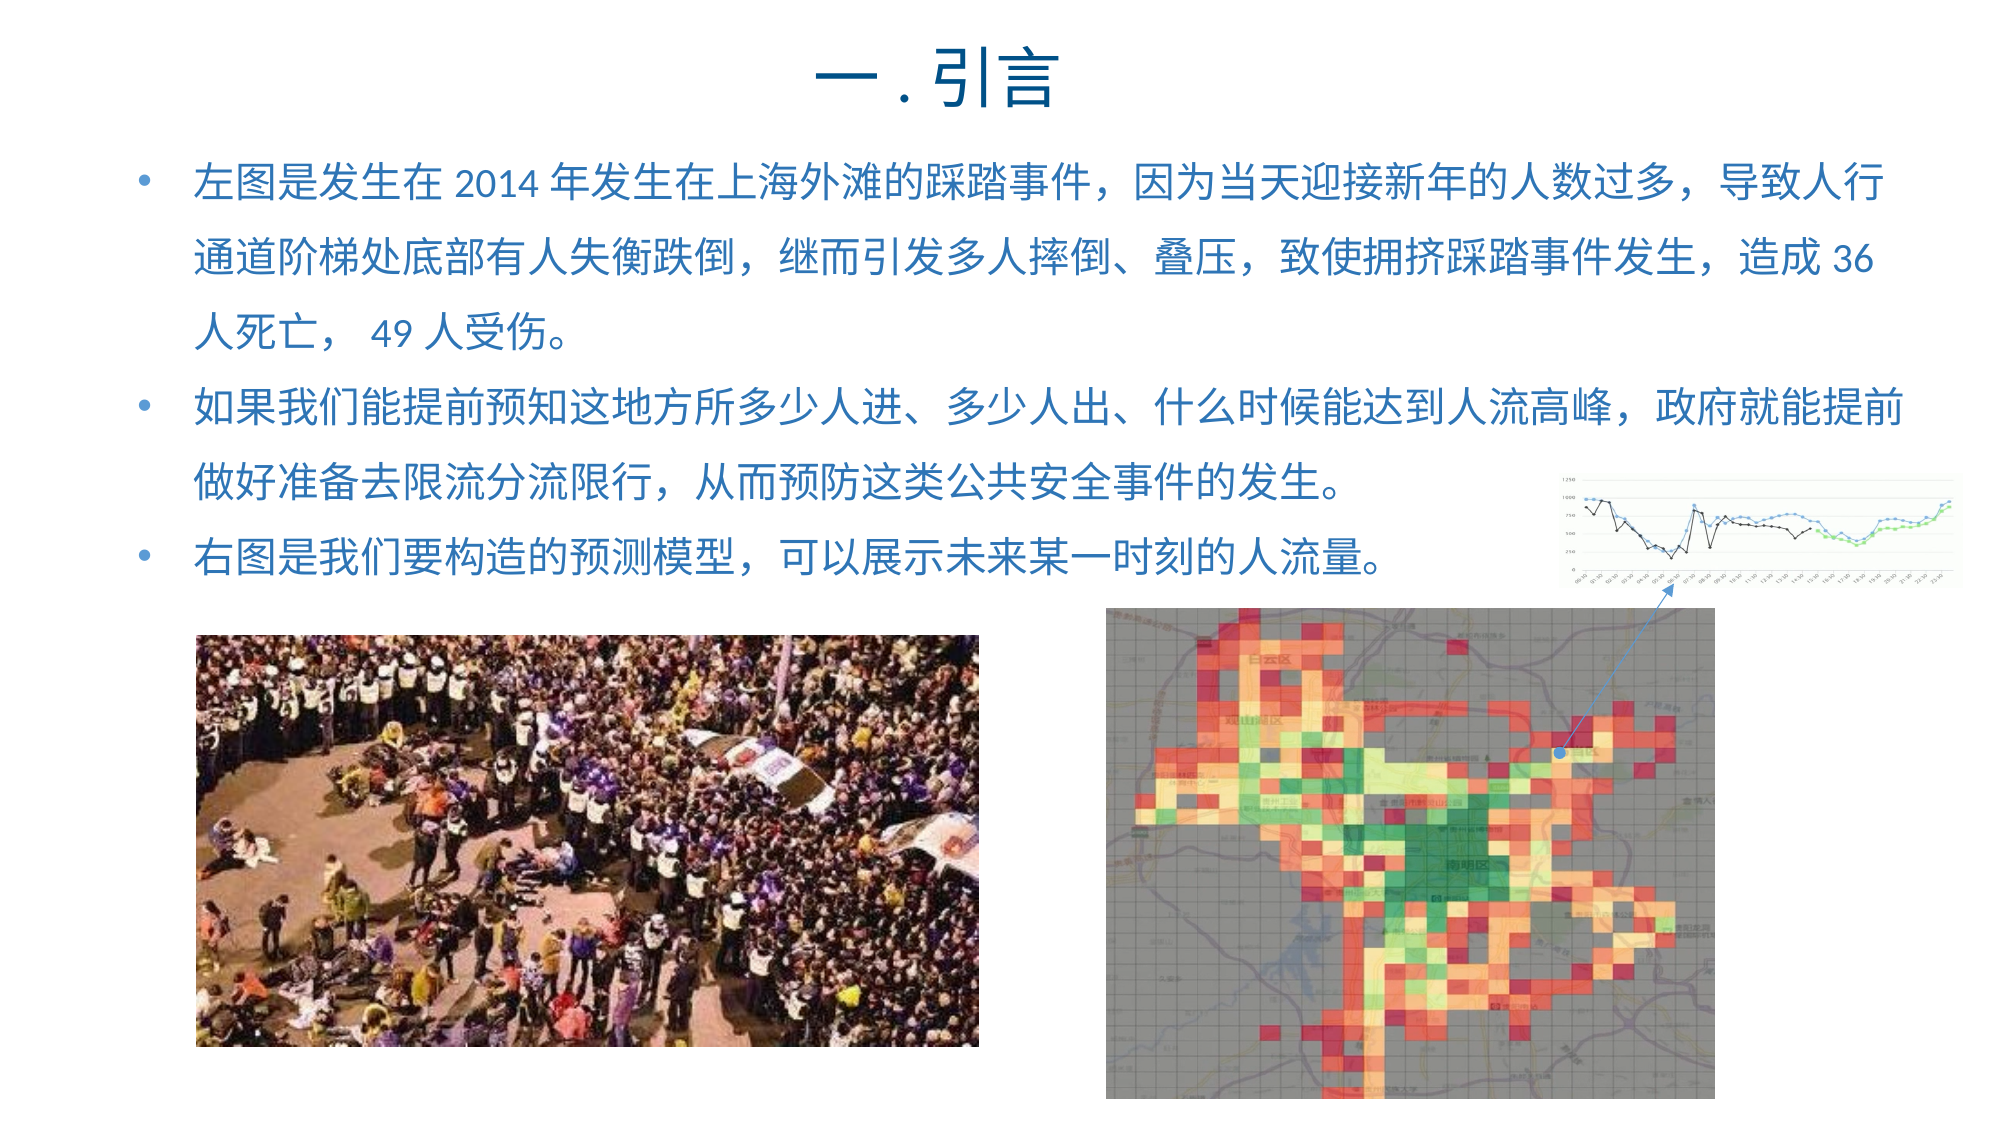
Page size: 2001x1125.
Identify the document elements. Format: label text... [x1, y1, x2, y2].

text_box 一.引言 [675, 37, 1201, 107]
picture [1106, 608, 1715, 1099]
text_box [1559, 583, 1674, 753]
picture [1559, 473, 1963, 588]
picture [196, 635, 979, 1047]
text_box 左图是发生在2014年发生在上海外滩的踩踏事件，因为当天迎接新年的人数过多，导致人行通道阶梯处底部有人失衡跌倒，继而引发多人摔倒、叠压，致使拥挤踩踏事件发生，造成36人死亡，49人受伤。 如果我们能提前预知这地方所多少人进、多少人出、什么时候能达到人流高峰，政府就能提前做好准备去限流分流限行，从而预防这类公共安全事件的发生。 右图是我们要构造的预测模型，可以展示未来某一时刻的人流量。 [122, 123, 1926, 663]
